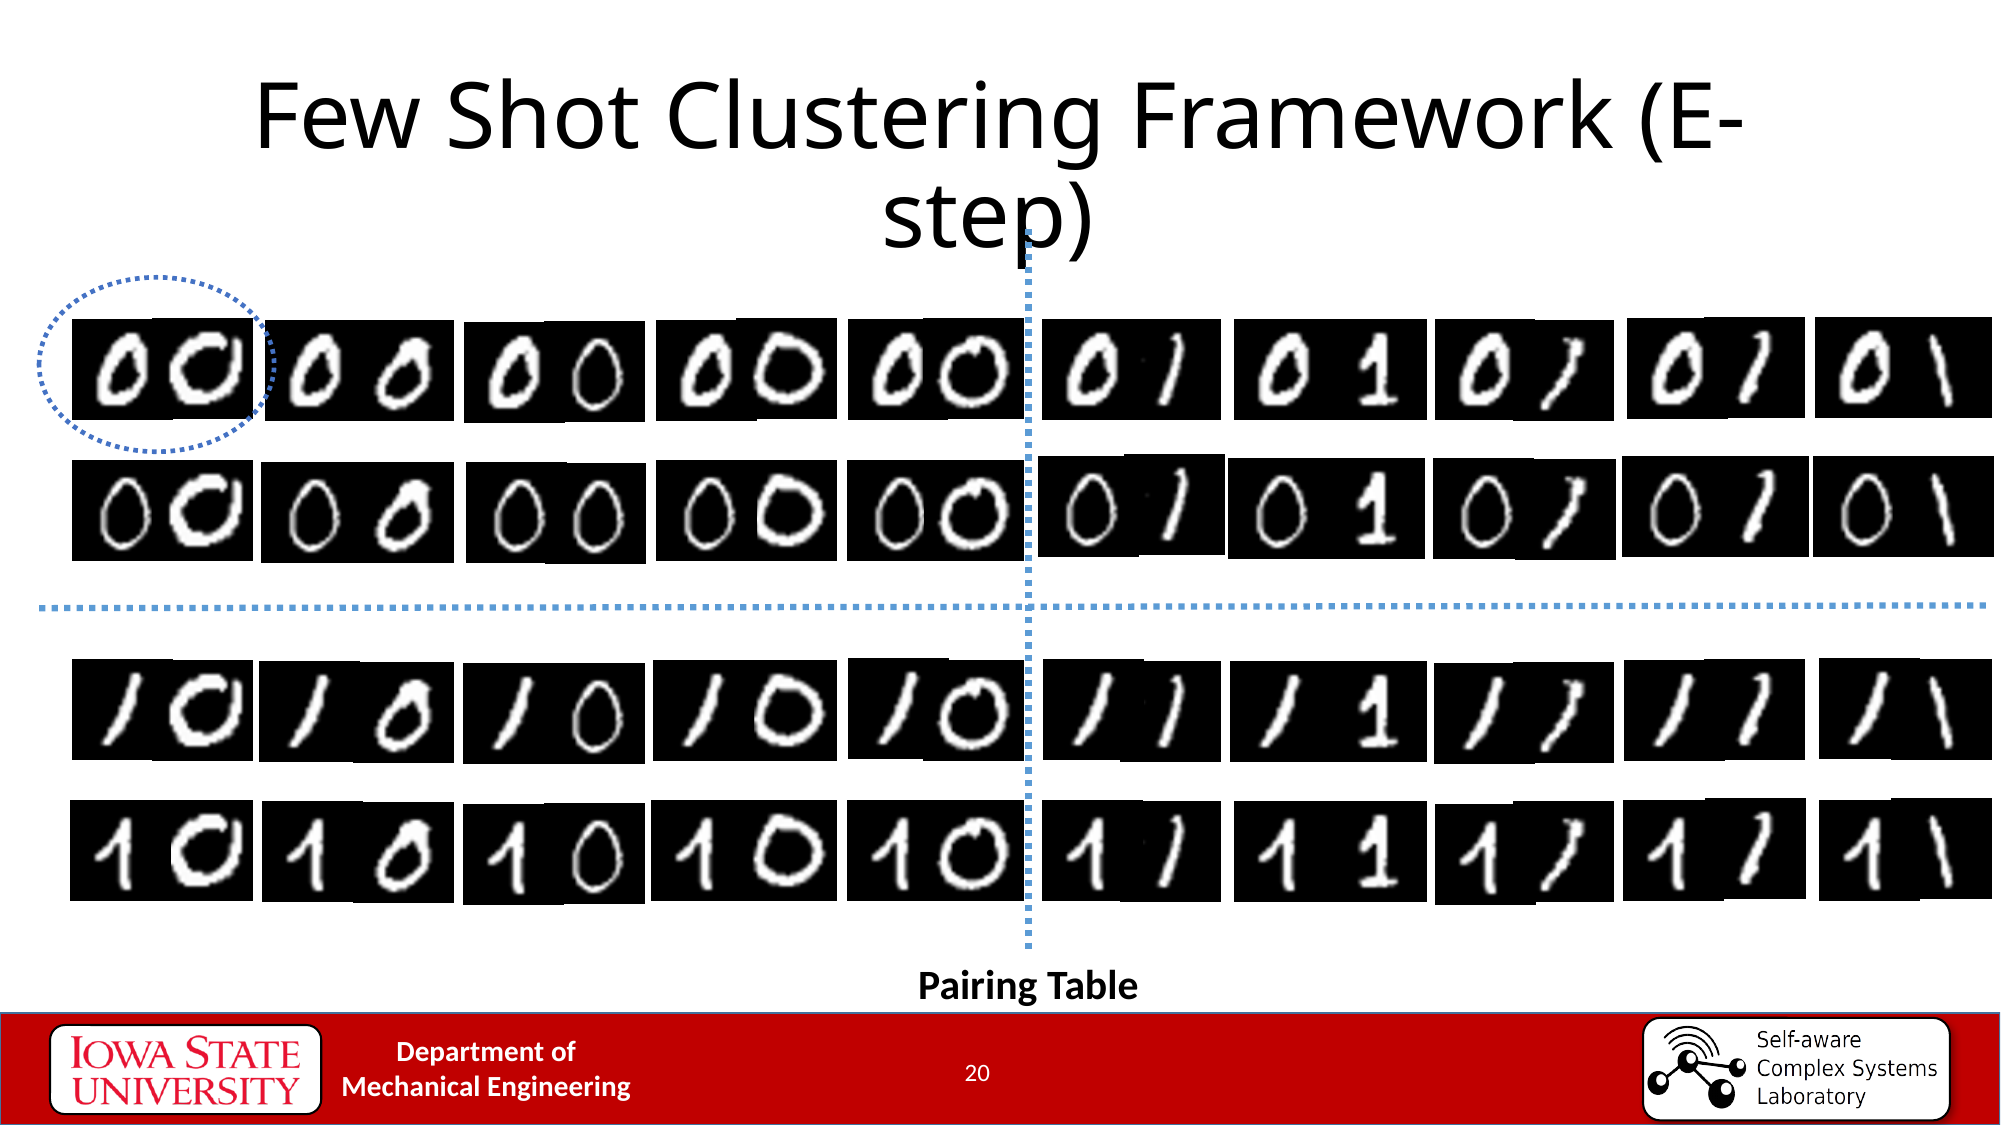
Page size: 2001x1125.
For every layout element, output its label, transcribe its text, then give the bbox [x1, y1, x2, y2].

picture [1043, 659, 1221, 762]
text_box Pairing Table [810, 950, 1247, 1015]
picture [1038, 454, 1225, 557]
picture [1819, 798, 1992, 901]
picture [651, 800, 837, 901]
picture [656, 460, 837, 561]
picture [1234, 801, 1427, 902]
picture [1623, 798, 1806, 901]
picture [1819, 658, 1992, 760]
picture [259, 661, 454, 763]
picture [1230, 661, 1427, 762]
picture [847, 460, 1024, 561]
picture [70, 800, 253, 901]
picture [71, 1035, 300, 1105]
picture [72, 460, 253, 561]
picture [1433, 458, 1616, 560]
picture [1814, 317, 1992, 418]
picture [72, 318, 253, 420]
picture [1624, 659, 1805, 761]
picture [1435, 801, 1614, 905]
picture [72, 659, 253, 761]
slide_number 20 [752, 1042, 1203, 1102]
picture [1042, 800, 1221, 902]
picture [466, 462, 646, 564]
picture [653, 660, 837, 761]
picture [848, 658, 1024, 761]
picture [1042, 319, 1221, 420]
picture [265, 320, 454, 421]
picture [463, 663, 645, 764]
picture [1627, 317, 1805, 419]
picture [656, 318, 837, 421]
picture [262, 801, 454, 903]
picture [1228, 458, 1425, 559]
picture [847, 318, 1024, 420]
picture [1434, 662, 1614, 764]
title Few Shot Clustering Framework (E-step) [137, 59, 1863, 278]
picture [1813, 456, 1994, 557]
picture [1622, 456, 1809, 557]
picture [847, 800, 1024, 901]
picture [463, 803, 645, 905]
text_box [39, 605, 1992, 609]
picture [1234, 319, 1427, 420]
picture [1435, 319, 1614, 421]
picture [261, 462, 454, 563]
picture [1641, 1020, 1943, 1116]
text_box [38, 276, 265, 453]
picture [464, 321, 645, 423]
